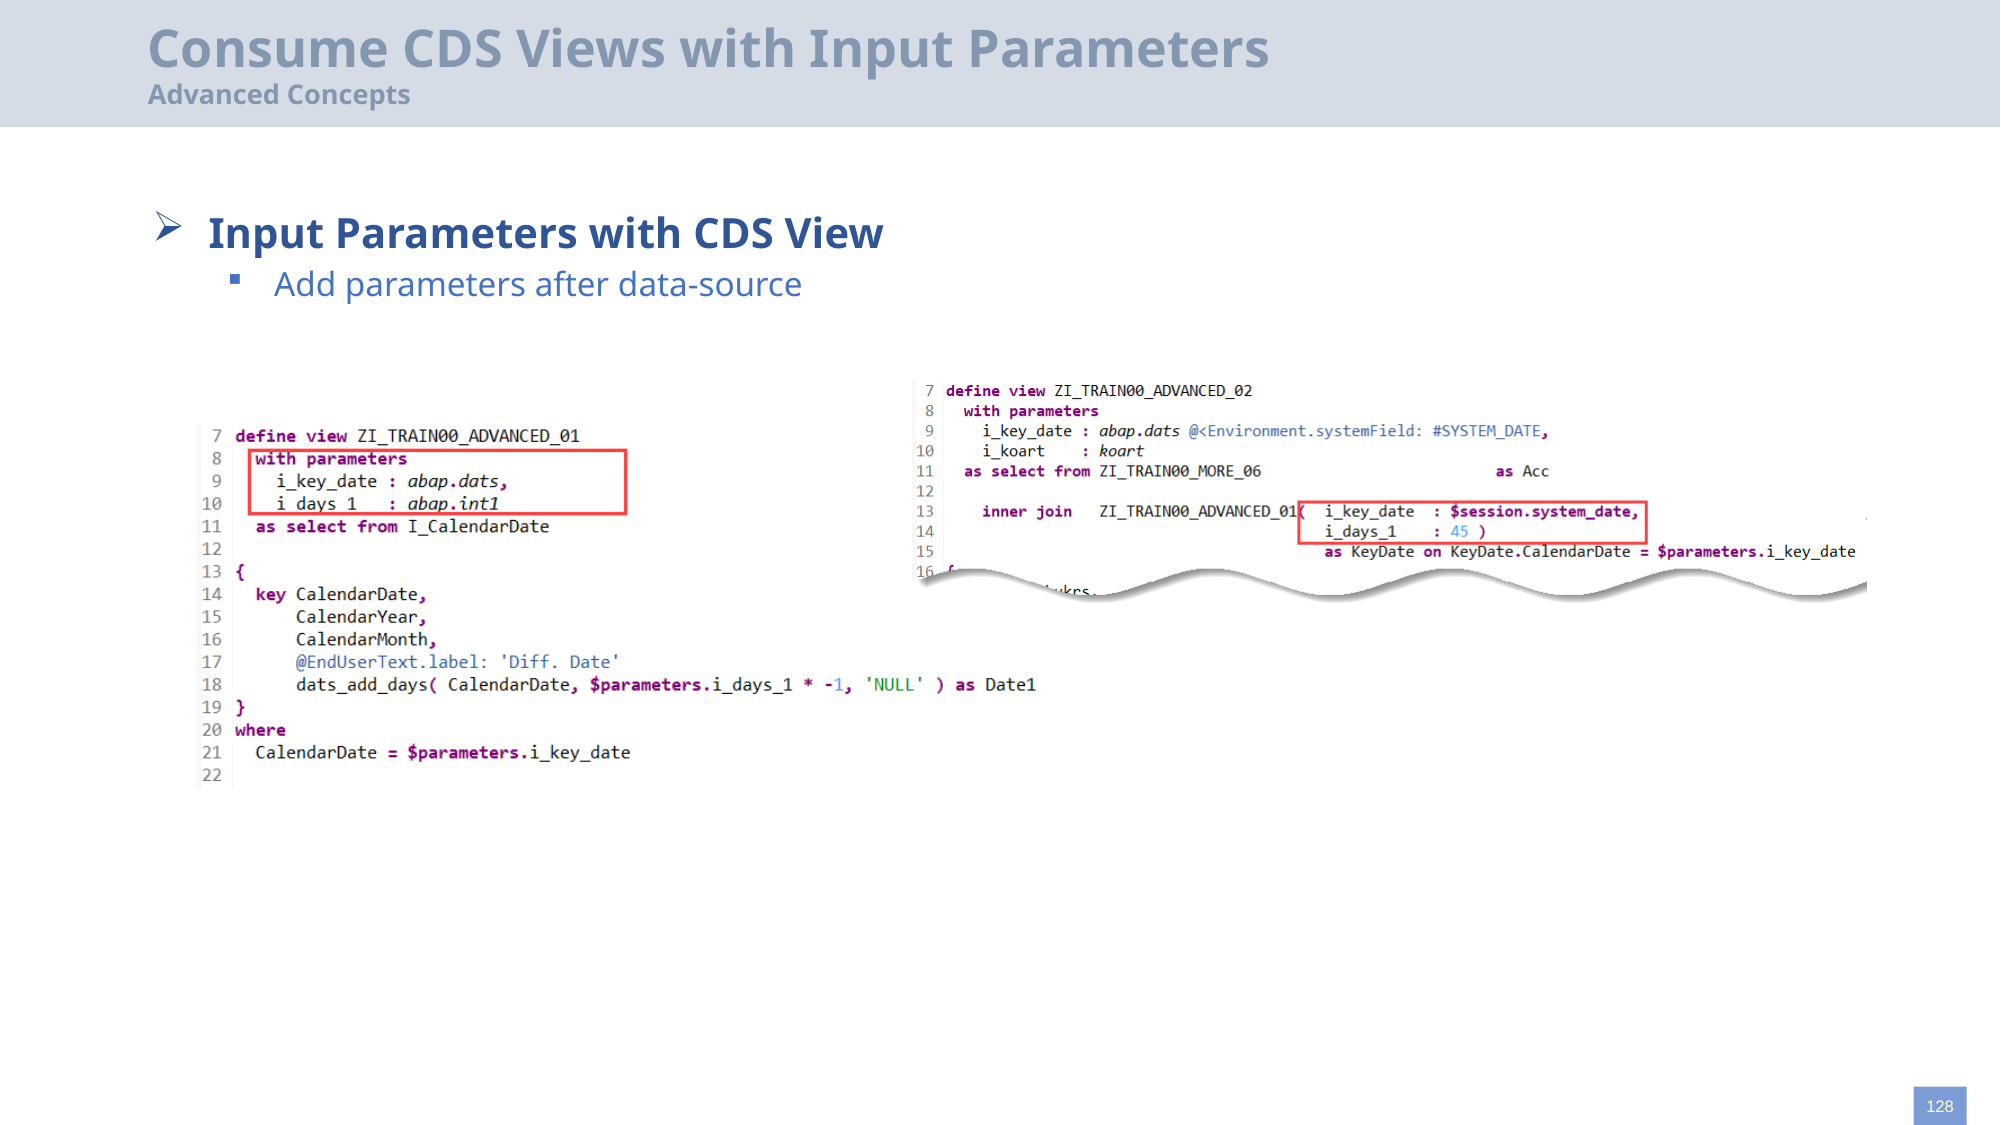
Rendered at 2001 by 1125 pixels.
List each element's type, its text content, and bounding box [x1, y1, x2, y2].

list Input Parameters with CDS View Add parameters after data-source [137, 199, 1863, 1014]
title Consume CDS Views with Input Parameters Advanced Concepts [133, 0, 1867, 128]
picture [195, 380, 1867, 789]
